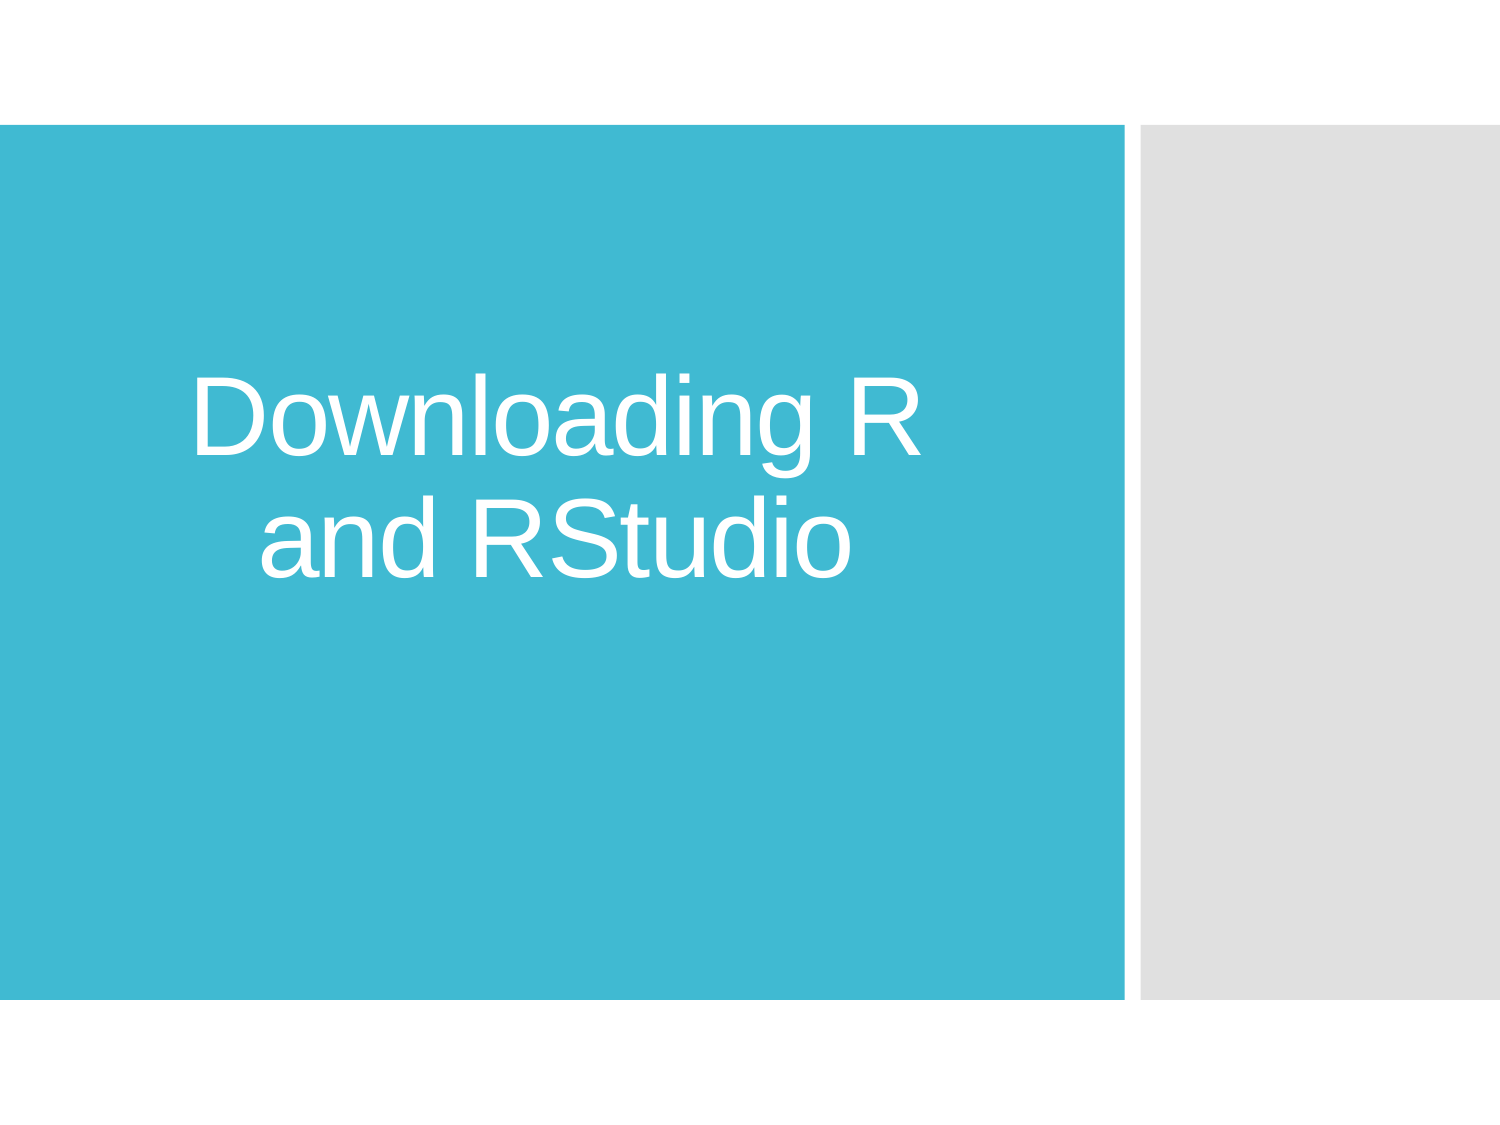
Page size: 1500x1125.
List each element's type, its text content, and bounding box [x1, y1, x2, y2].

text_box Downloading R and RStudio [131, 213, 982, 747]
